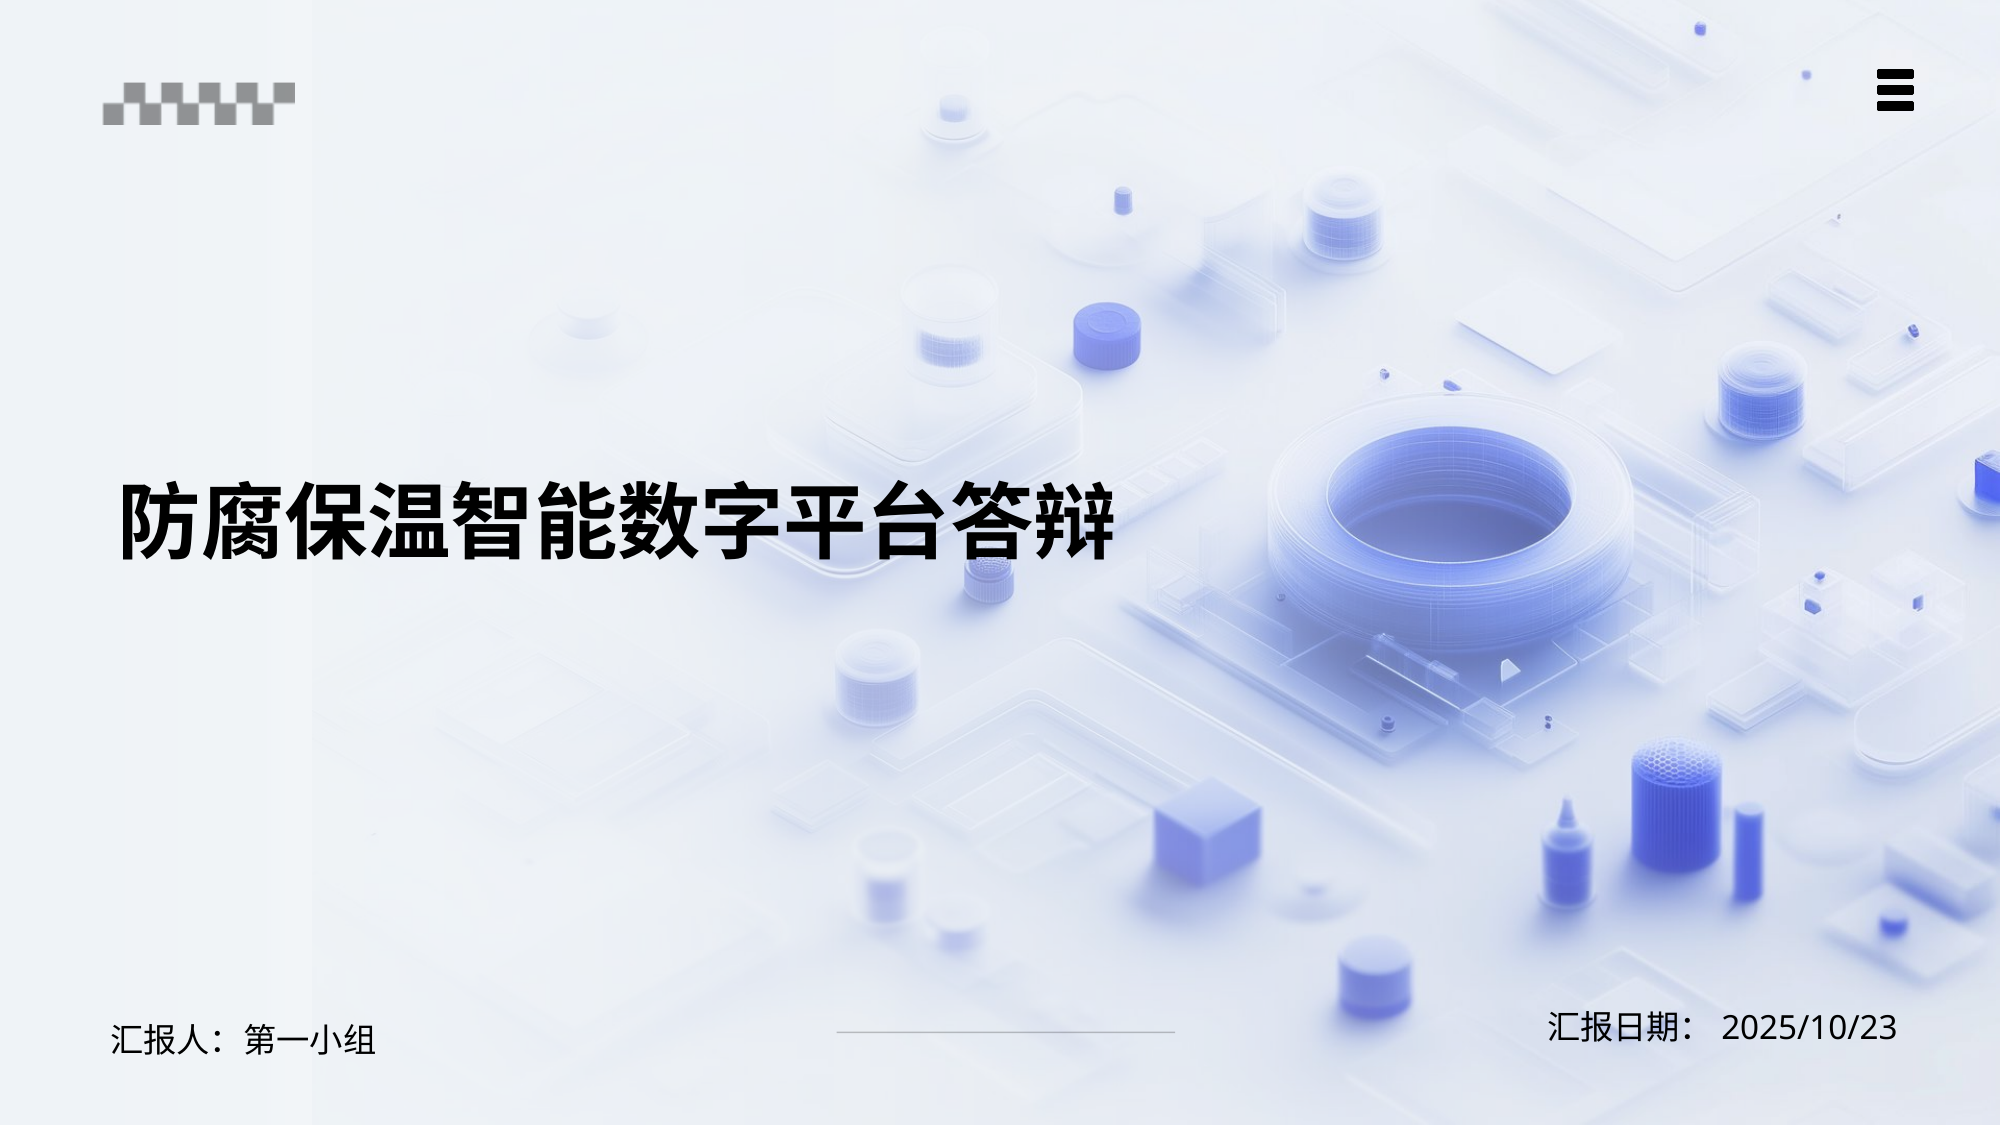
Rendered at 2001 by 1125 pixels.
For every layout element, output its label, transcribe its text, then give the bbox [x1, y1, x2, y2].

text_box [0, 0, 312, 1125]
text_box 防腐保温智能数字平台答辩 [102, 462, 312, 578]
text_box 汇报人：第一小组 [102, 1009, 312, 1064]
picture [312, 0, 2000, 1125]
picture [177, 7, 221, 200]
